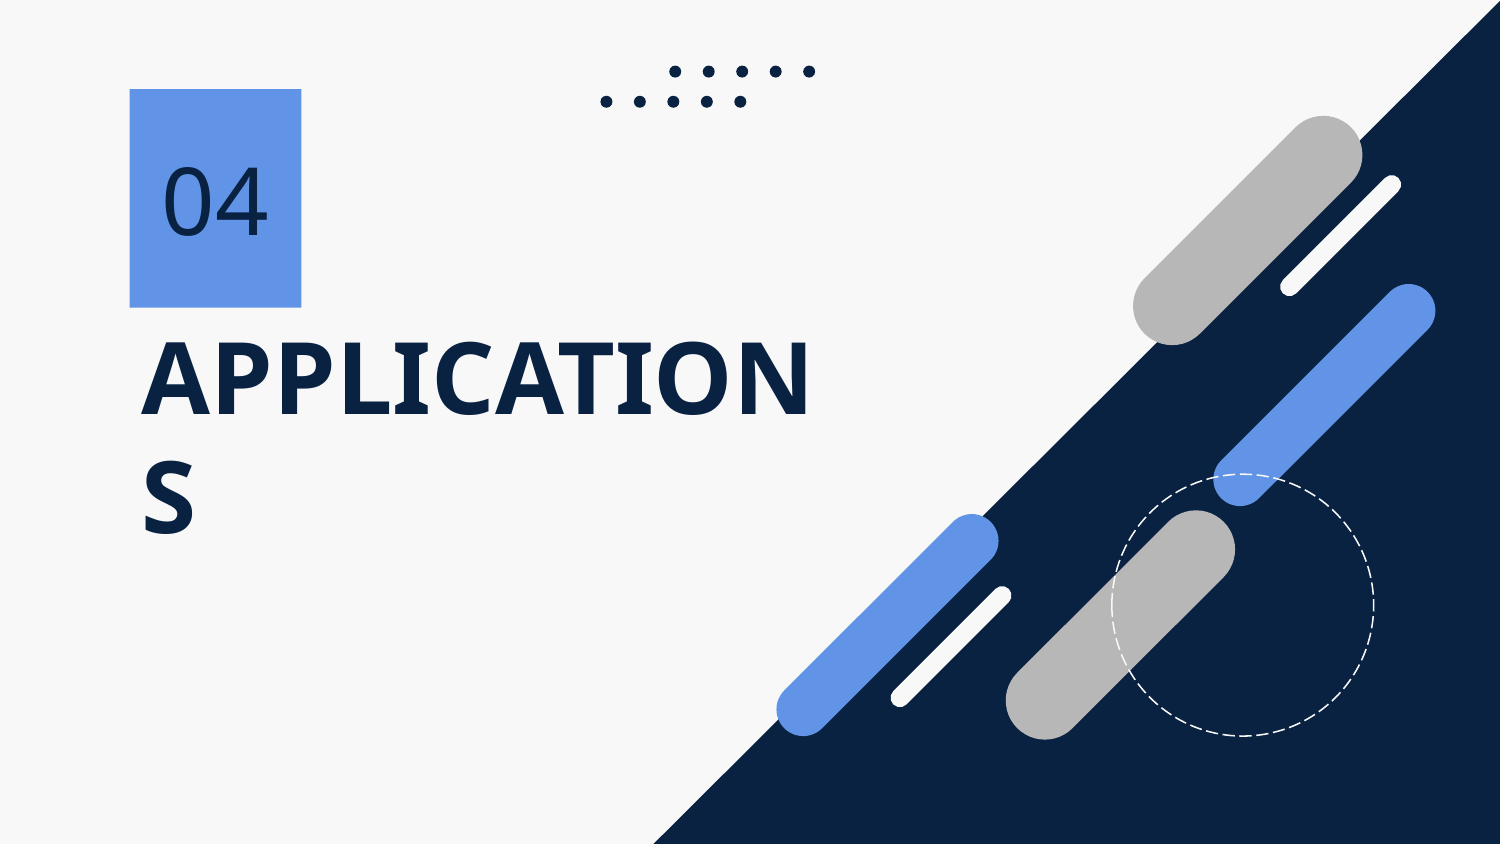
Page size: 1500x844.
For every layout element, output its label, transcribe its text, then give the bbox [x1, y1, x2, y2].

title APPLICATIONS [126, 444, 652, 569]
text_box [886, 171, 1406, 712]
title 04 [129, 89, 302, 308]
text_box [652, 0, 1500, 844]
